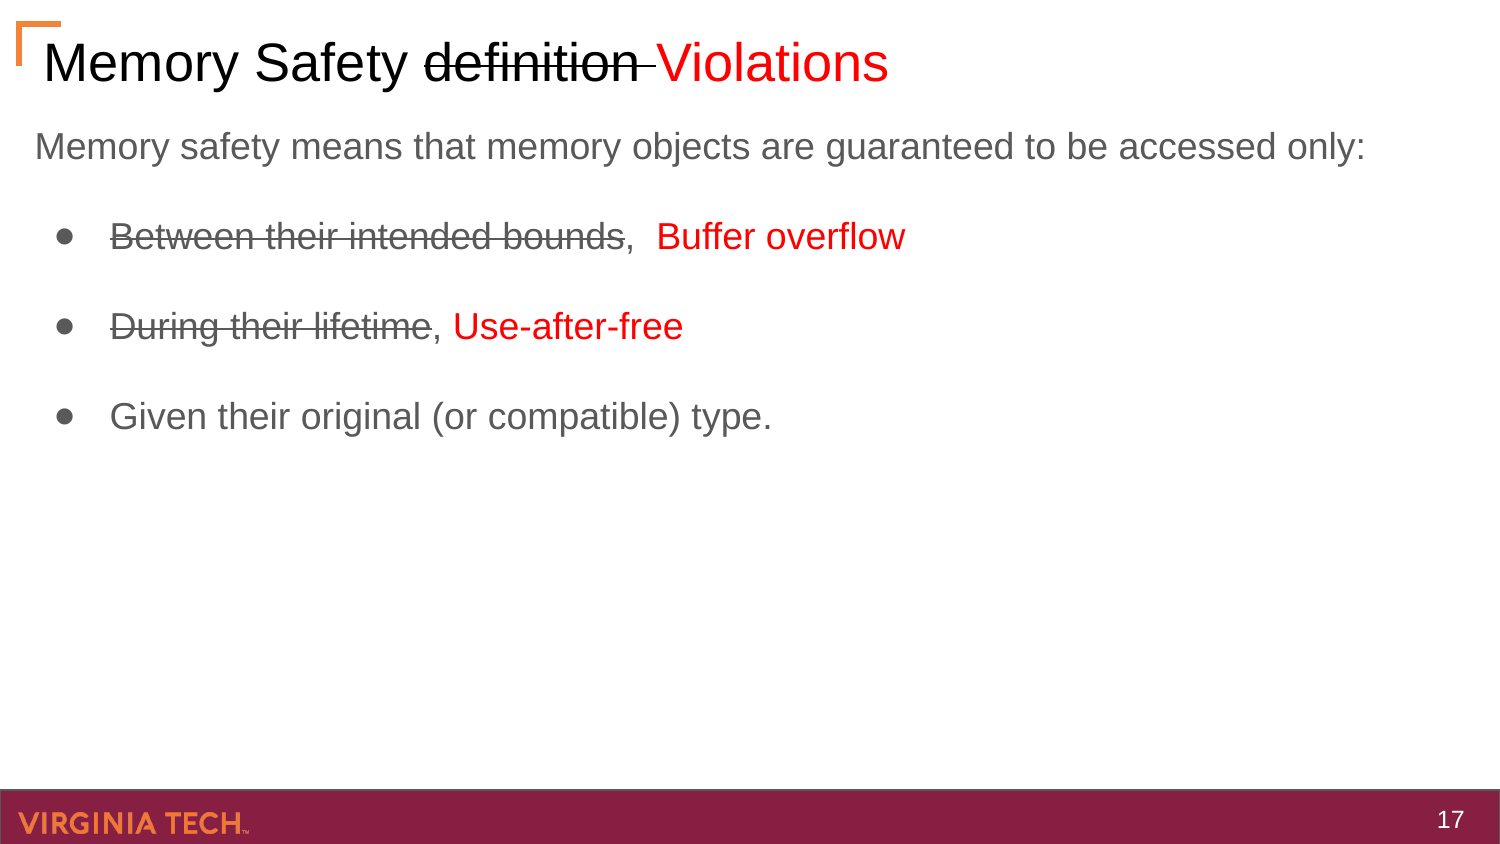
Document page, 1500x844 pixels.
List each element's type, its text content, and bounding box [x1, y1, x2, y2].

picture [16, 21, 28, 66]
title Memory Safety definition Violations [28, 12, 1468, 107]
list Memory safety means that memory objects are guaranteed to be accessed only: Between their intended bounds, Buffer overflow During their lifetime, Use-after-free Given their original (or compatible) type. [28, 117, 1398, 679]
picture [18, 812, 249, 834]
slide_number ‹#› [1389, 791, 1480, 844]
